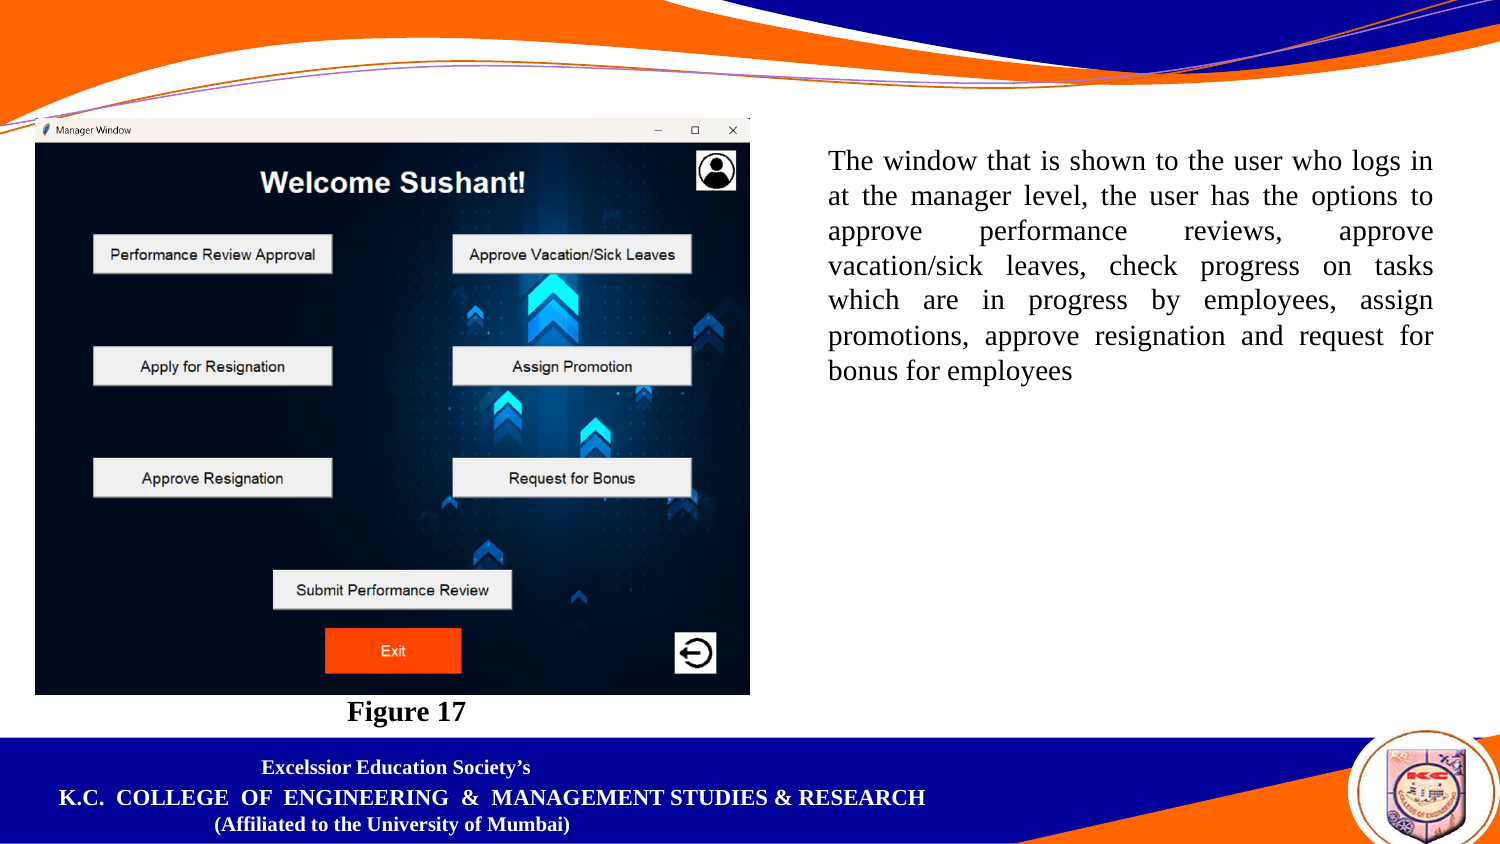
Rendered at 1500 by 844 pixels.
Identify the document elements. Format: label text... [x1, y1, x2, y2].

text_box The window that is shown to the user who logs in at the manager level, the user has the options to approve performance reviews, approve vacation/sick leaves, check progress on tasks which are in progress by employees, assign promotions, approve resignation and request for bonus for employees [813, 133, 1449, 394]
picture [35, 118, 751, 695]
text_box Figure 17 [332, 703, 492, 735]
picture [1347, 721, 1500, 844]
